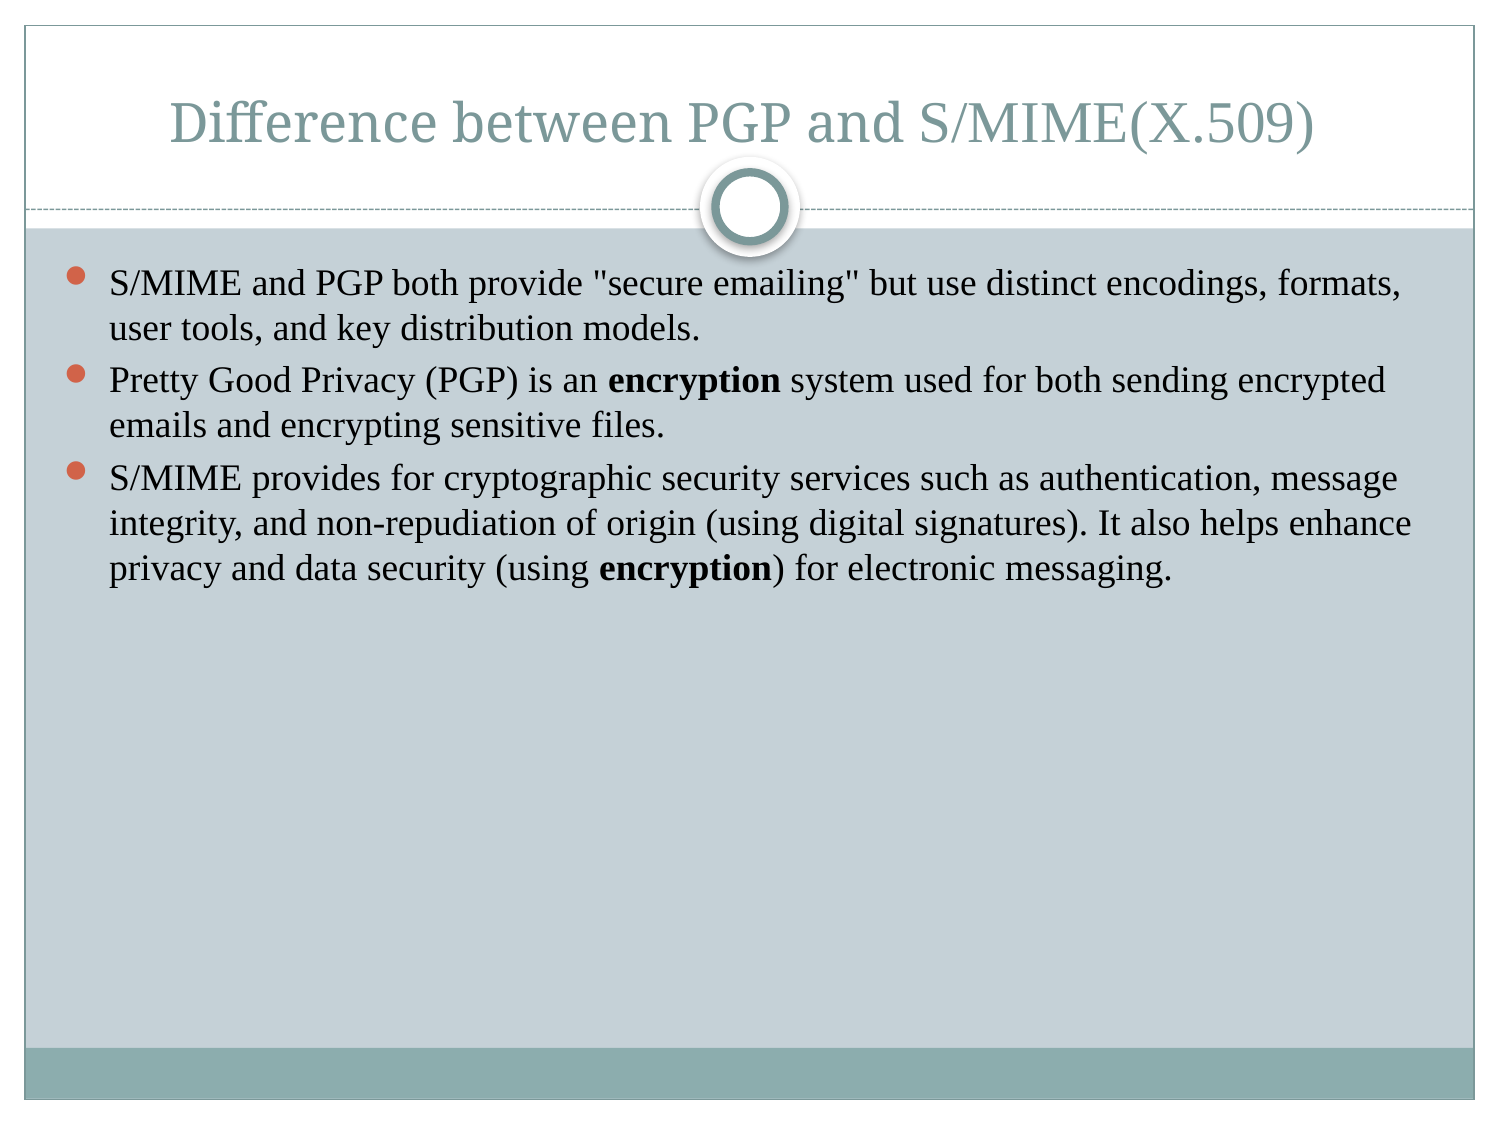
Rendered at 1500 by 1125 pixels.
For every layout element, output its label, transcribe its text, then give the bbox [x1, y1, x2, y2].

list S/MIME and PGP both provide "secure emailing" but use distinct encodings, formats, user tools, and key distribution models. Pretty Good Privacy (PGP) is an encryption system used for both sending encrypted emails and encrypting sensitive files. S/MIME provides for cryptographic security services such as authentication, message integrity, and non-repudiation of origin (using digital signatures). It also helps enhance privacy and data security (using encryption) for electronic messaging. [49, 250, 1445, 1001]
title Difference between PGP and S/MIME(X.509) [49, 37, 1450, 162]
